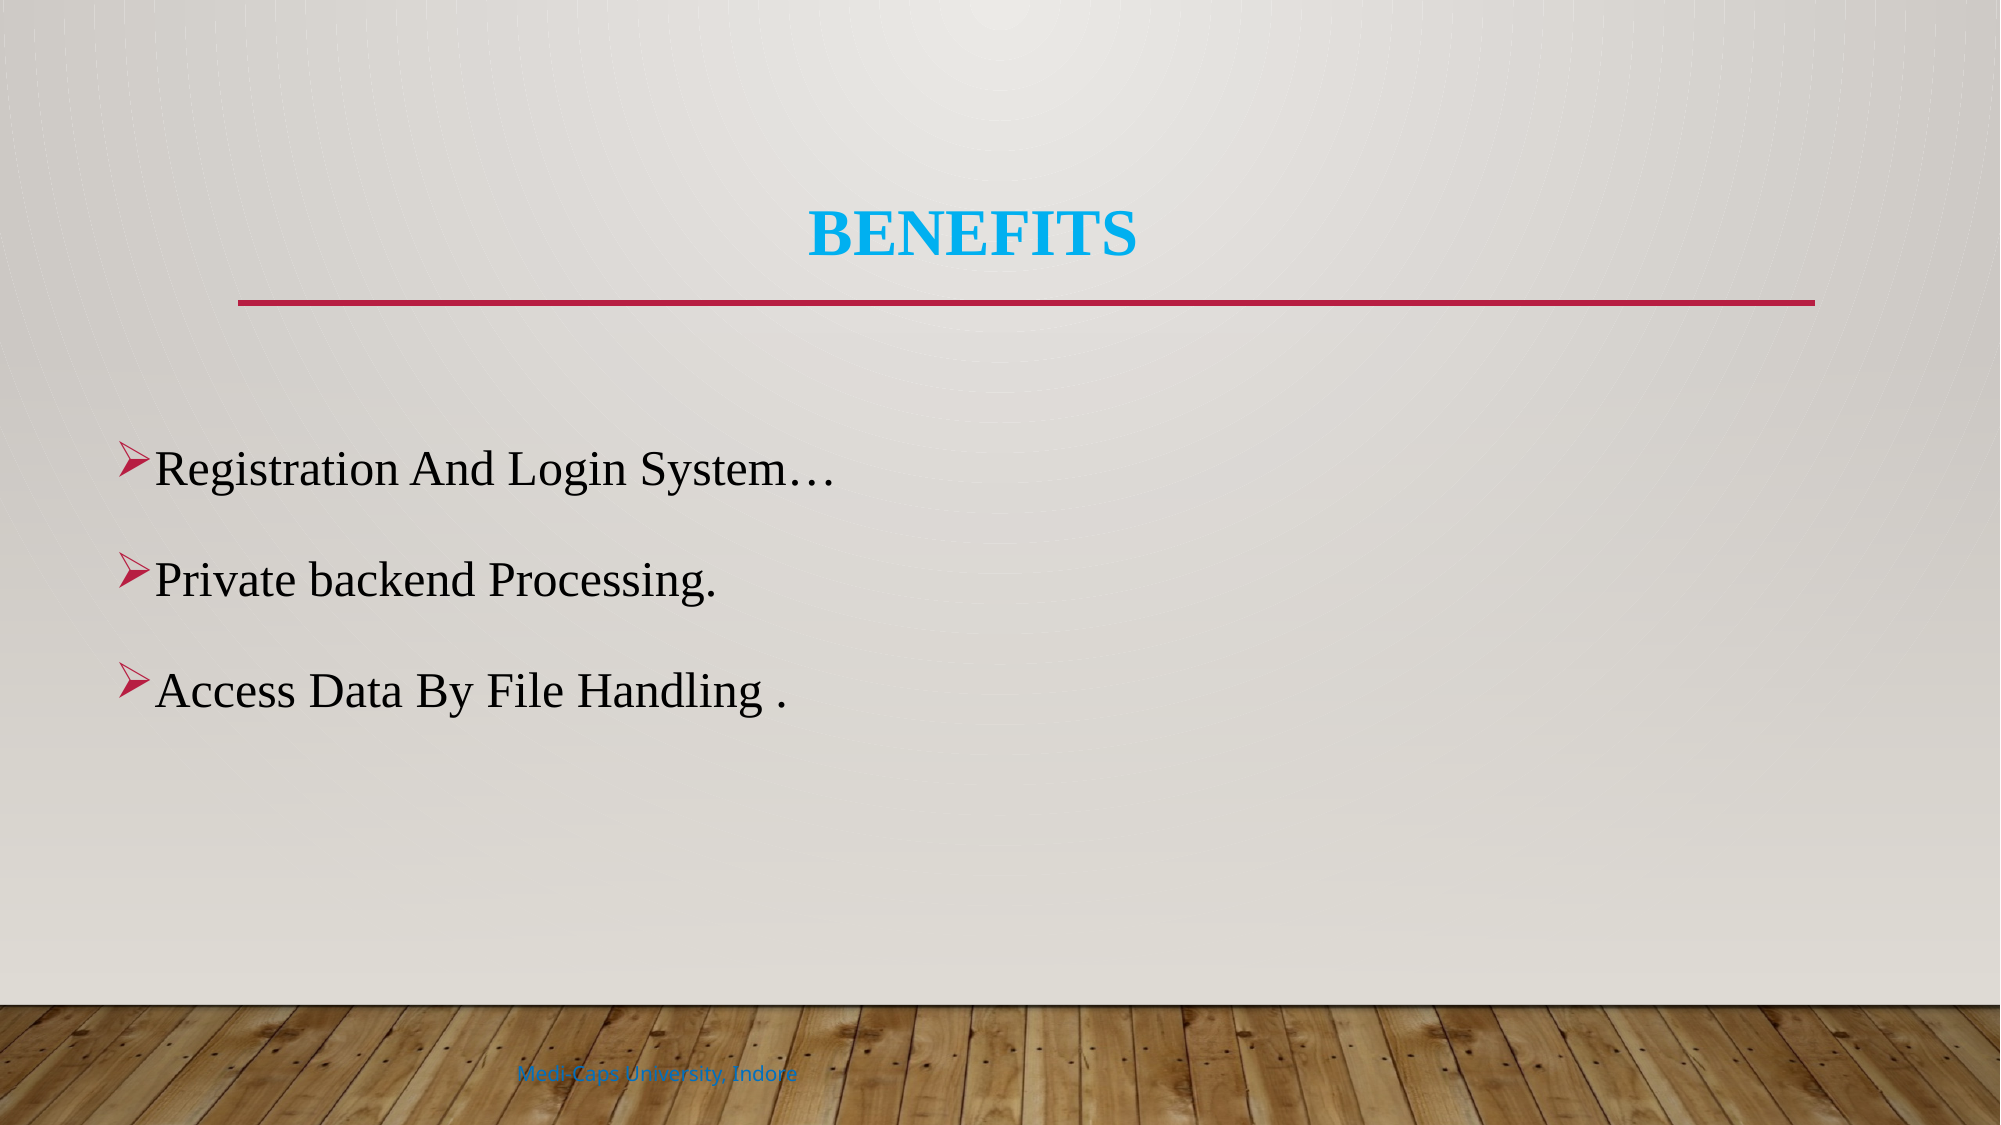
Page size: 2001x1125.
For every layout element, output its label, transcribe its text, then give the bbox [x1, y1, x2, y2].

list Registration And Login System… Private backend Processing. Access Data By File Handling . [99, 308, 1776, 974]
footer Medi-Caps University, Indore [111, 1042, 1707, 1103]
picture [0, 1005, 2000, 1125]
title Benefits [240, 190, 1707, 308]
